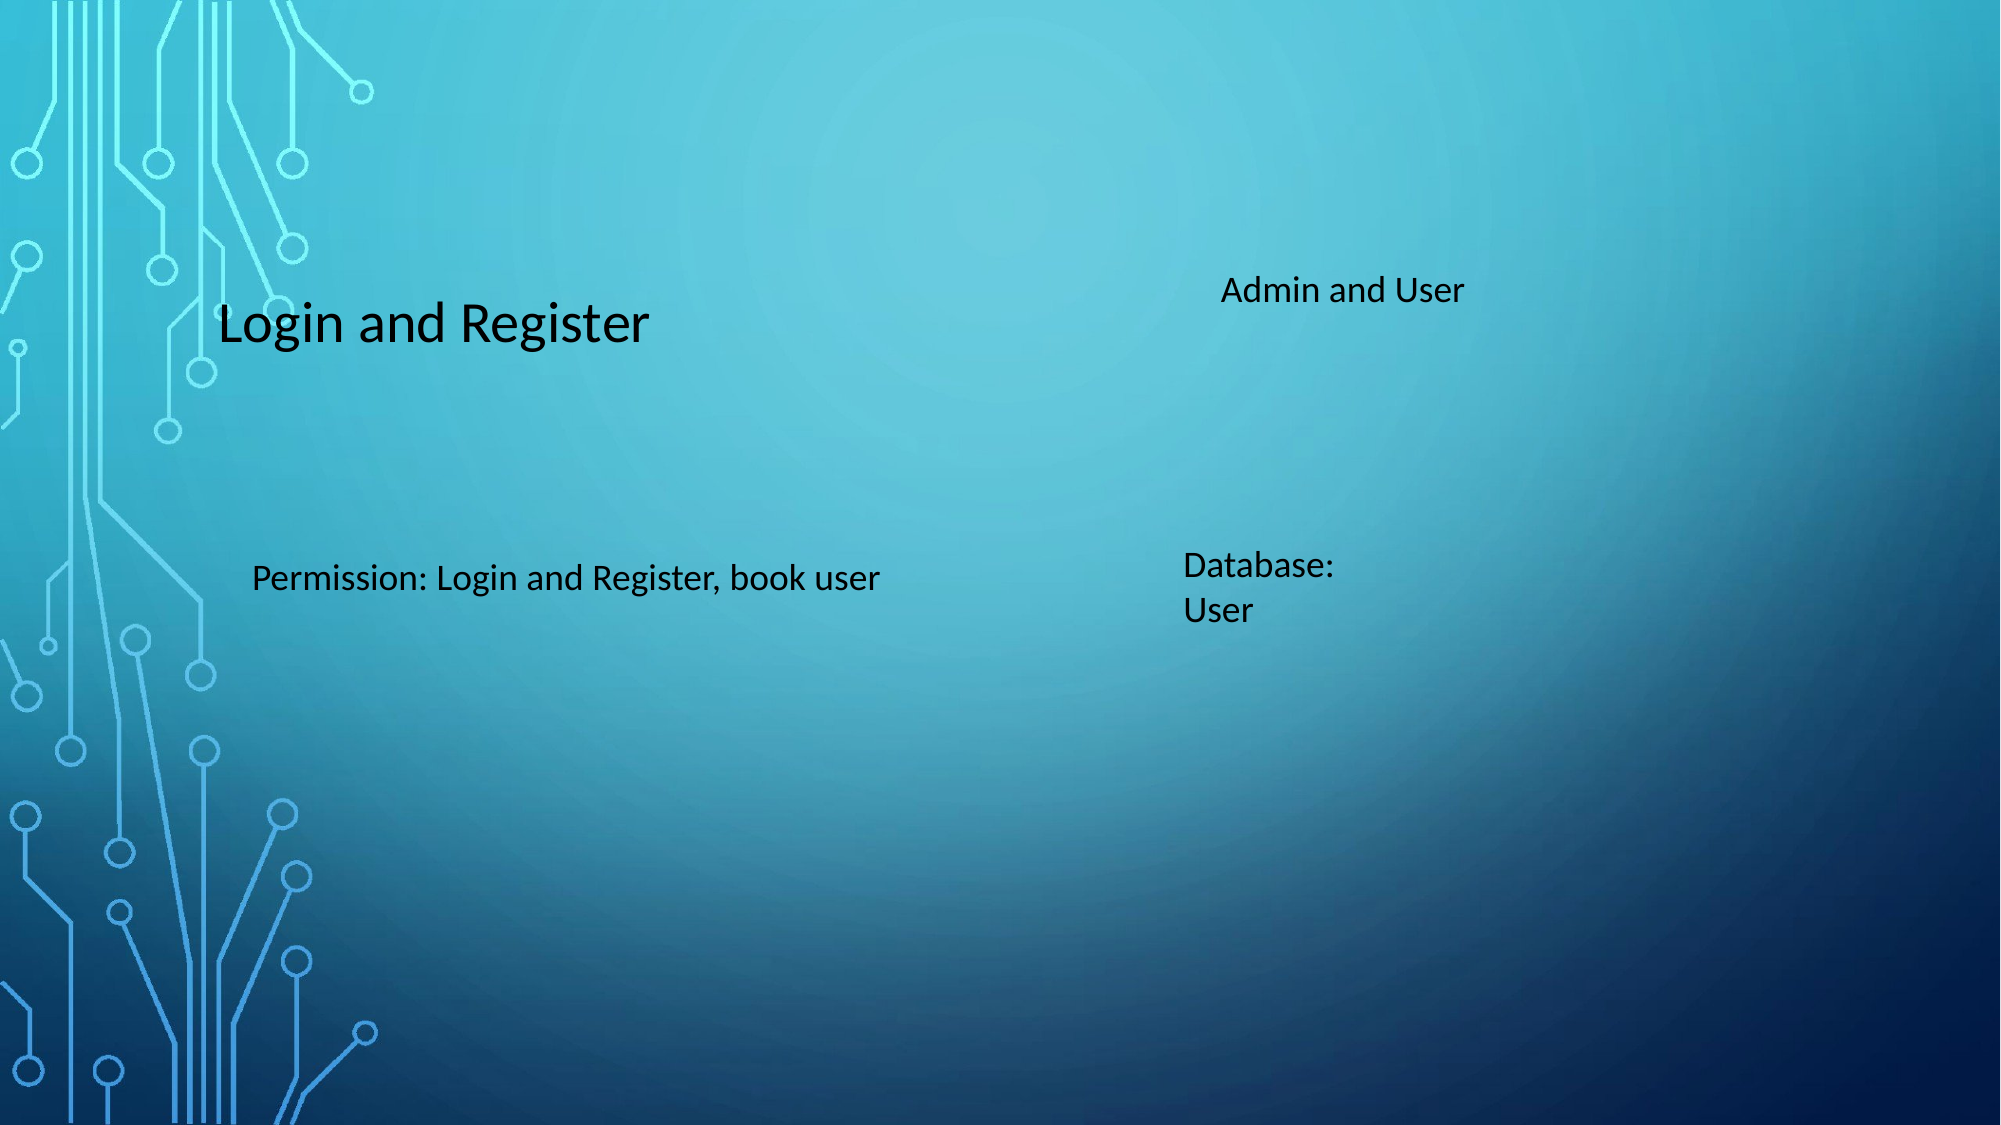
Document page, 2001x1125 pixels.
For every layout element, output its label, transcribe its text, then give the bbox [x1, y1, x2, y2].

subtitle Login and Register [23, 272, 860, 447]
picture [0, 0, 2001, 1125]
text_box Database: User [1168, 532, 1551, 638]
text_box Permission: Login and Register, book user [237, 545, 951, 651]
text_box Admin and User [1206, 257, 1567, 317]
